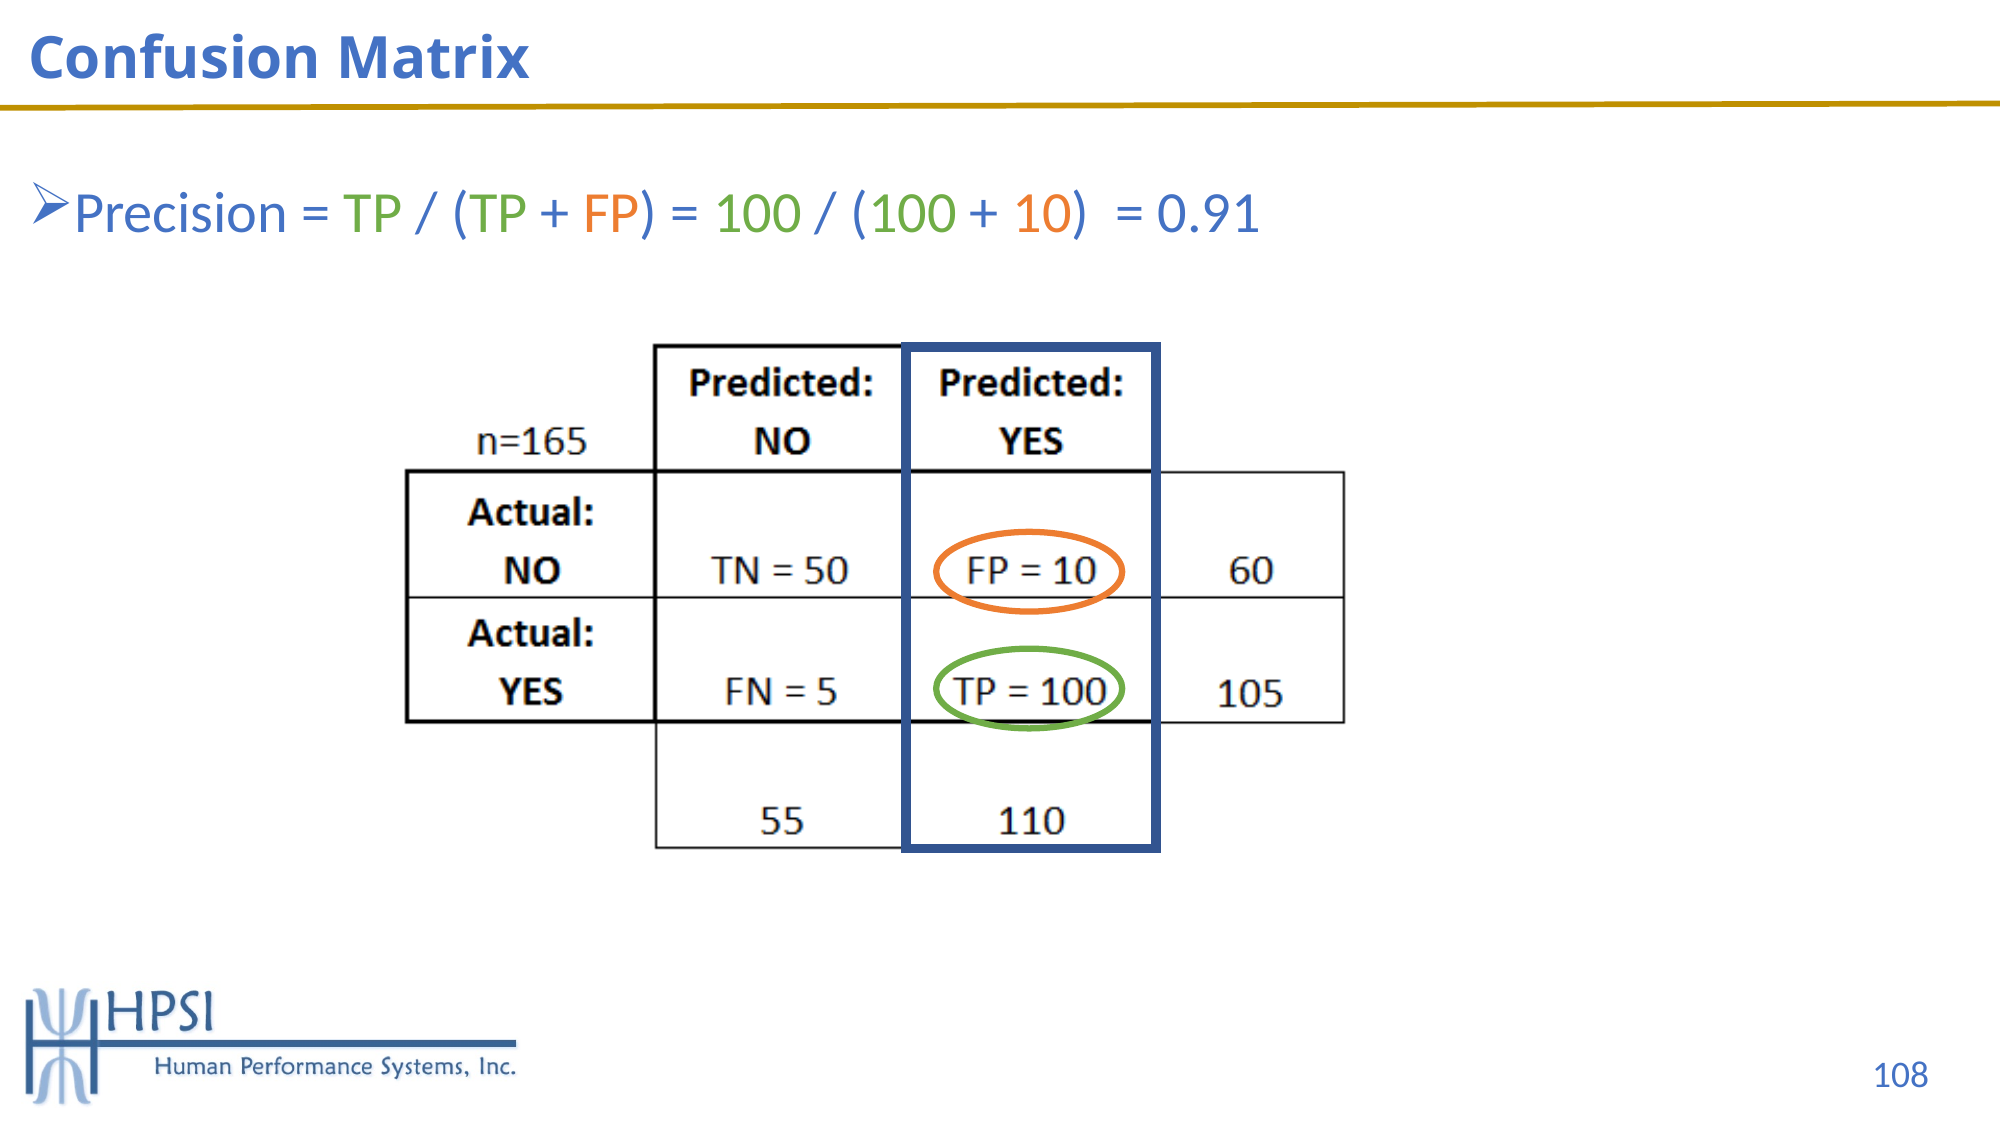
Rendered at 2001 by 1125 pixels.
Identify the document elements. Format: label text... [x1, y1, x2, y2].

slide_number 108 [1493, 1042, 1944, 1103]
picture [368, 309, 1383, 889]
picture [21, 981, 524, 1108]
title Confusion Matrix [13, 0, 1739, 120]
list Precision = TP / (TP + FP) = 100 / (100 + 10) = 0.91 [13, 175, 1739, 889]
